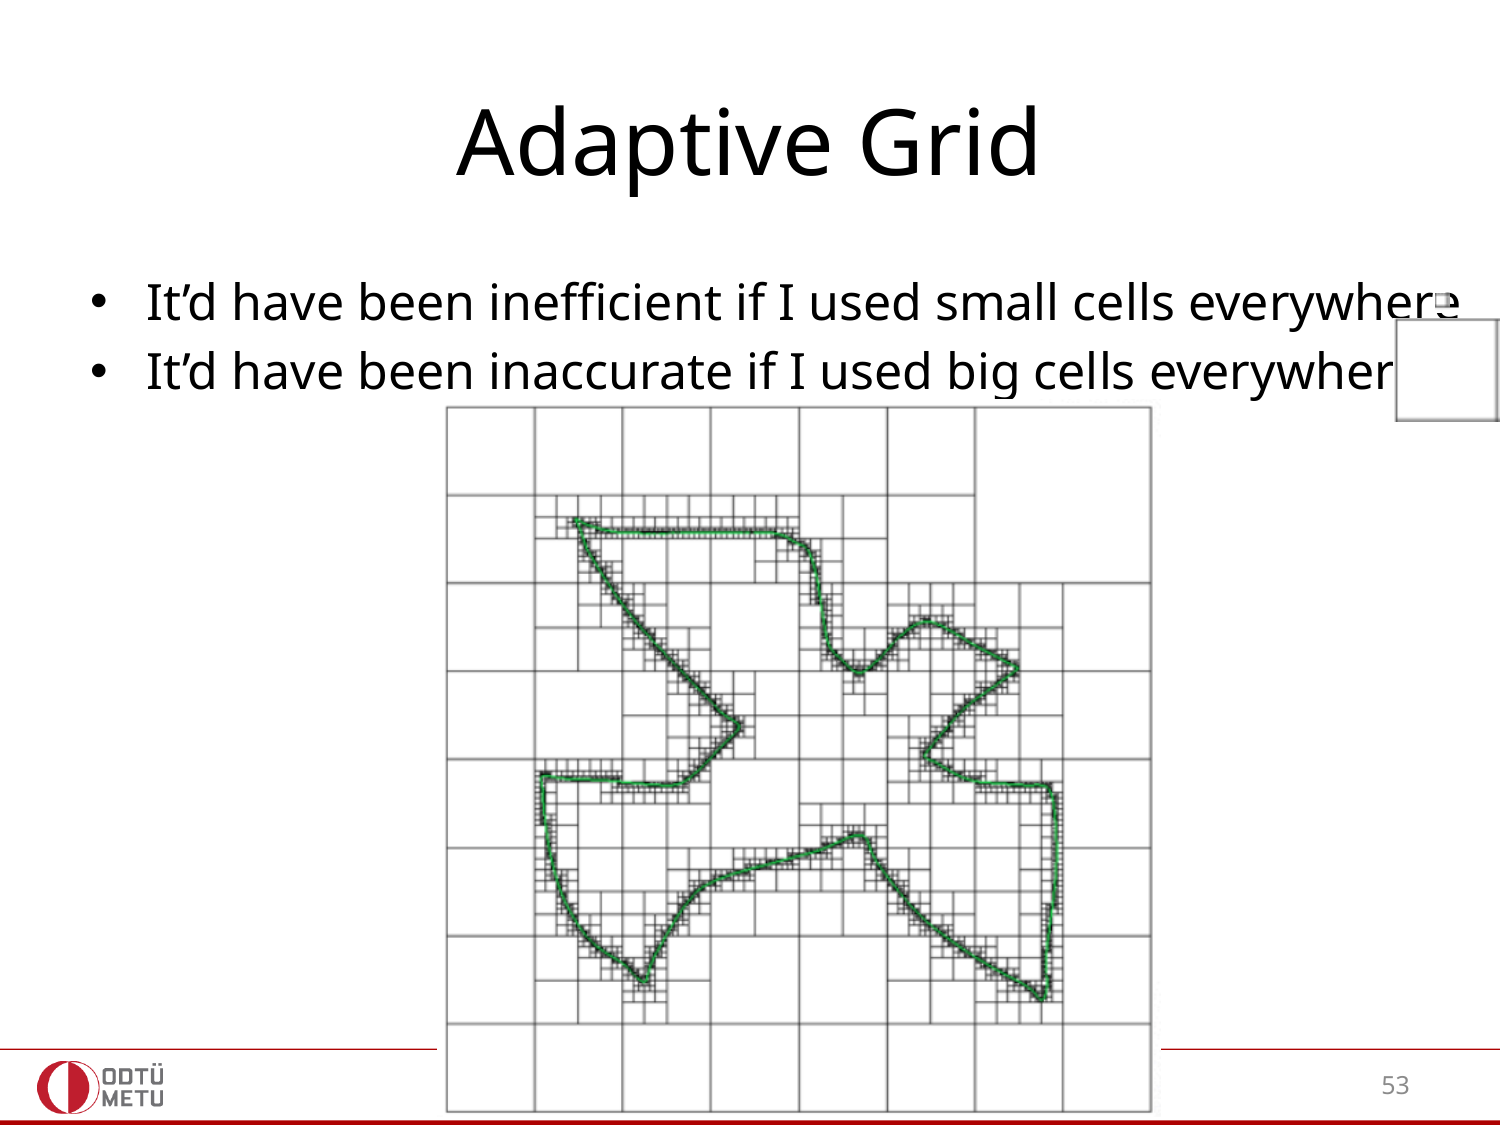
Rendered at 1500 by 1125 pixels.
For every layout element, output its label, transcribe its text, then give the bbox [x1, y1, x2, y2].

slide_number 53 [1165, 1056, 1425, 1117]
picture [437, 399, 1162, 1117]
picture [1435, 293, 1451, 313]
title Adaptive Grid [75, 45, 1425, 233]
picture [1393, 318, 1500, 423]
list It’d have been inefficient if I used small cells everywhere It’d have been inaccurate if I used big cells everywhere [75, 262, 1488, 1038]
picture [37, 1061, 163, 1114]
